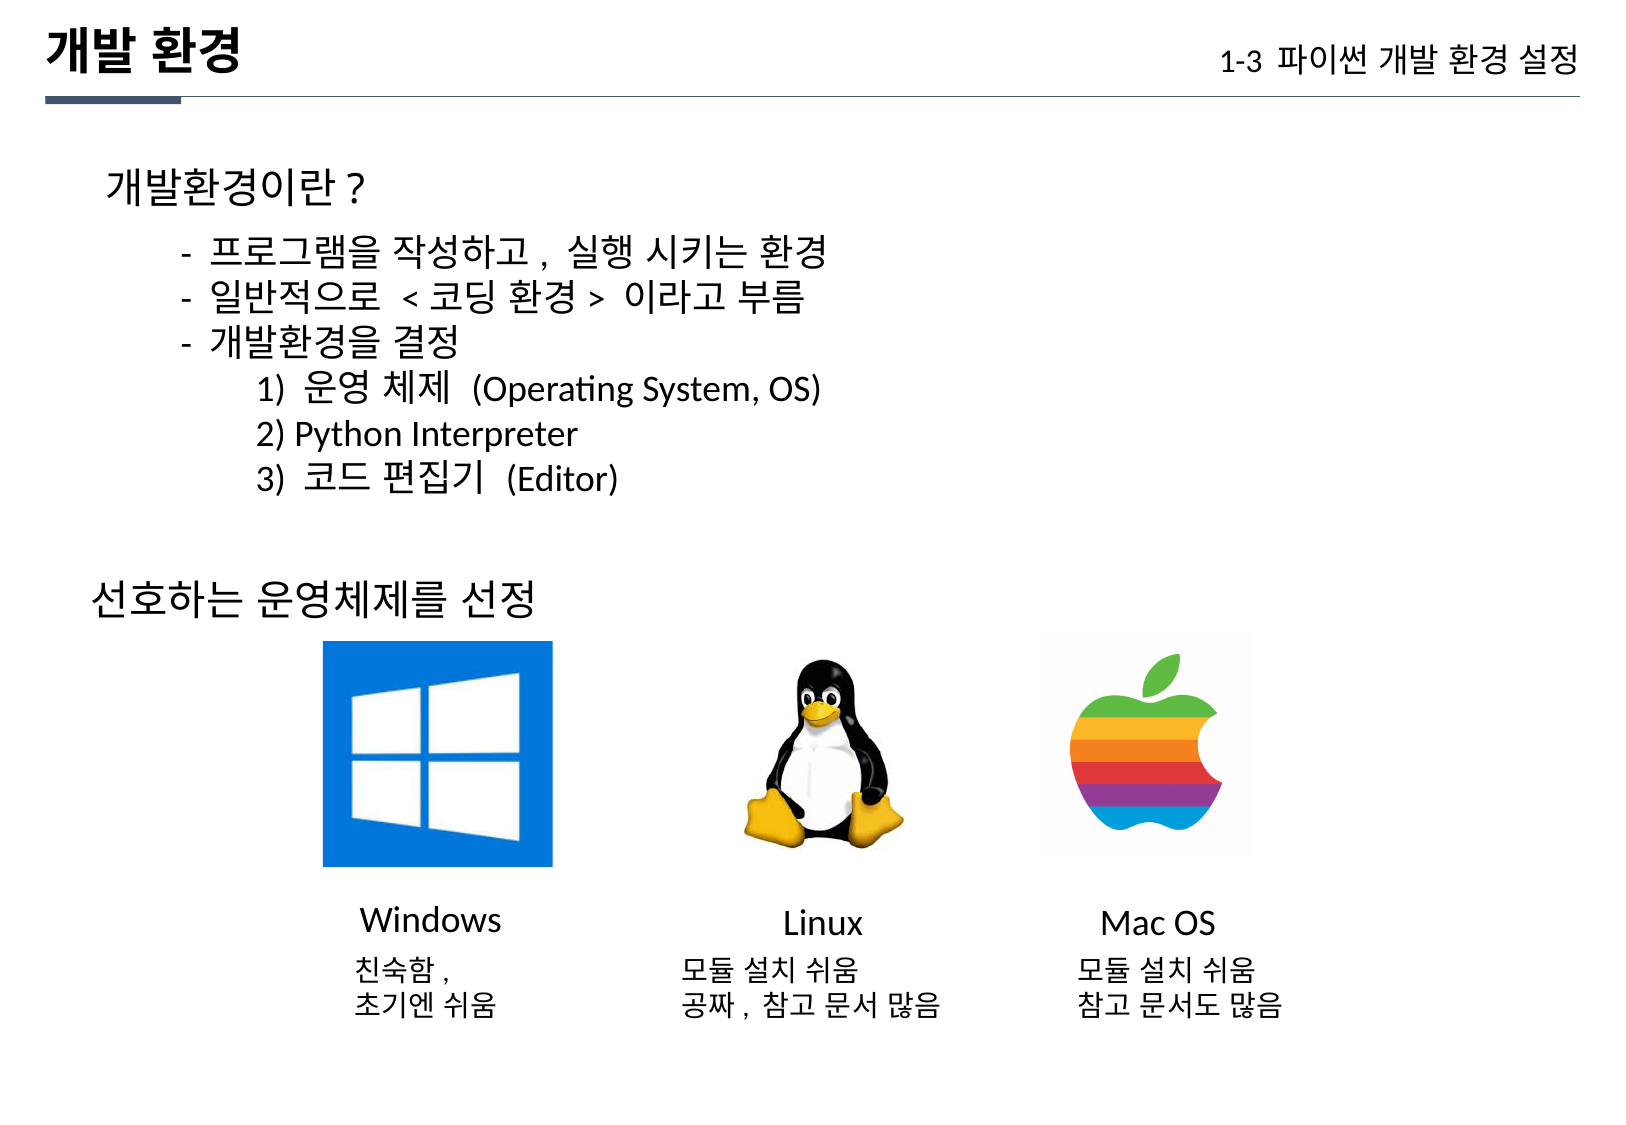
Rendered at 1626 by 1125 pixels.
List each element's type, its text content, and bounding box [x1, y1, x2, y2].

picture [1039, 632, 1253, 856]
text_box 선호하는 운영체제를 선정 [76, 566, 612, 632]
text_box - 프로그램을 작성하고, 실행 시키는 환경 - 일반적으로 <코딩 환경> 이라고 부름 - 개발환경을 결정 1) 운영 체제 (Operating System, OS) 2) Python Interpreter 3) 코드 편집기 (Editor) [165, 221, 844, 507]
text_box Windows [344, 887, 517, 948]
picture [728, 644, 919, 869]
text_box [10, 41, 738, 105]
text_box 모듈 설치 쉬움 공짜, 참고 문서 많음 [666, 944, 957, 1030]
text_box Mac OS [1085, 890, 1232, 944]
picture [322, 641, 553, 867]
text_box 개발환경이란? [76, 154, 405, 219]
list 1-3 파이썬 개발 환경 설정 [1038, 43, 1581, 134]
list 개발 환경 [45, 26, 965, 82]
text_box 친숙함, 초기엔 쉬움 [339, 944, 513, 1030]
text_box Linux [768, 890, 879, 944]
text_box 모듈 설치 쉬움 참고 문서도 많음 [1063, 944, 1299, 1030]
